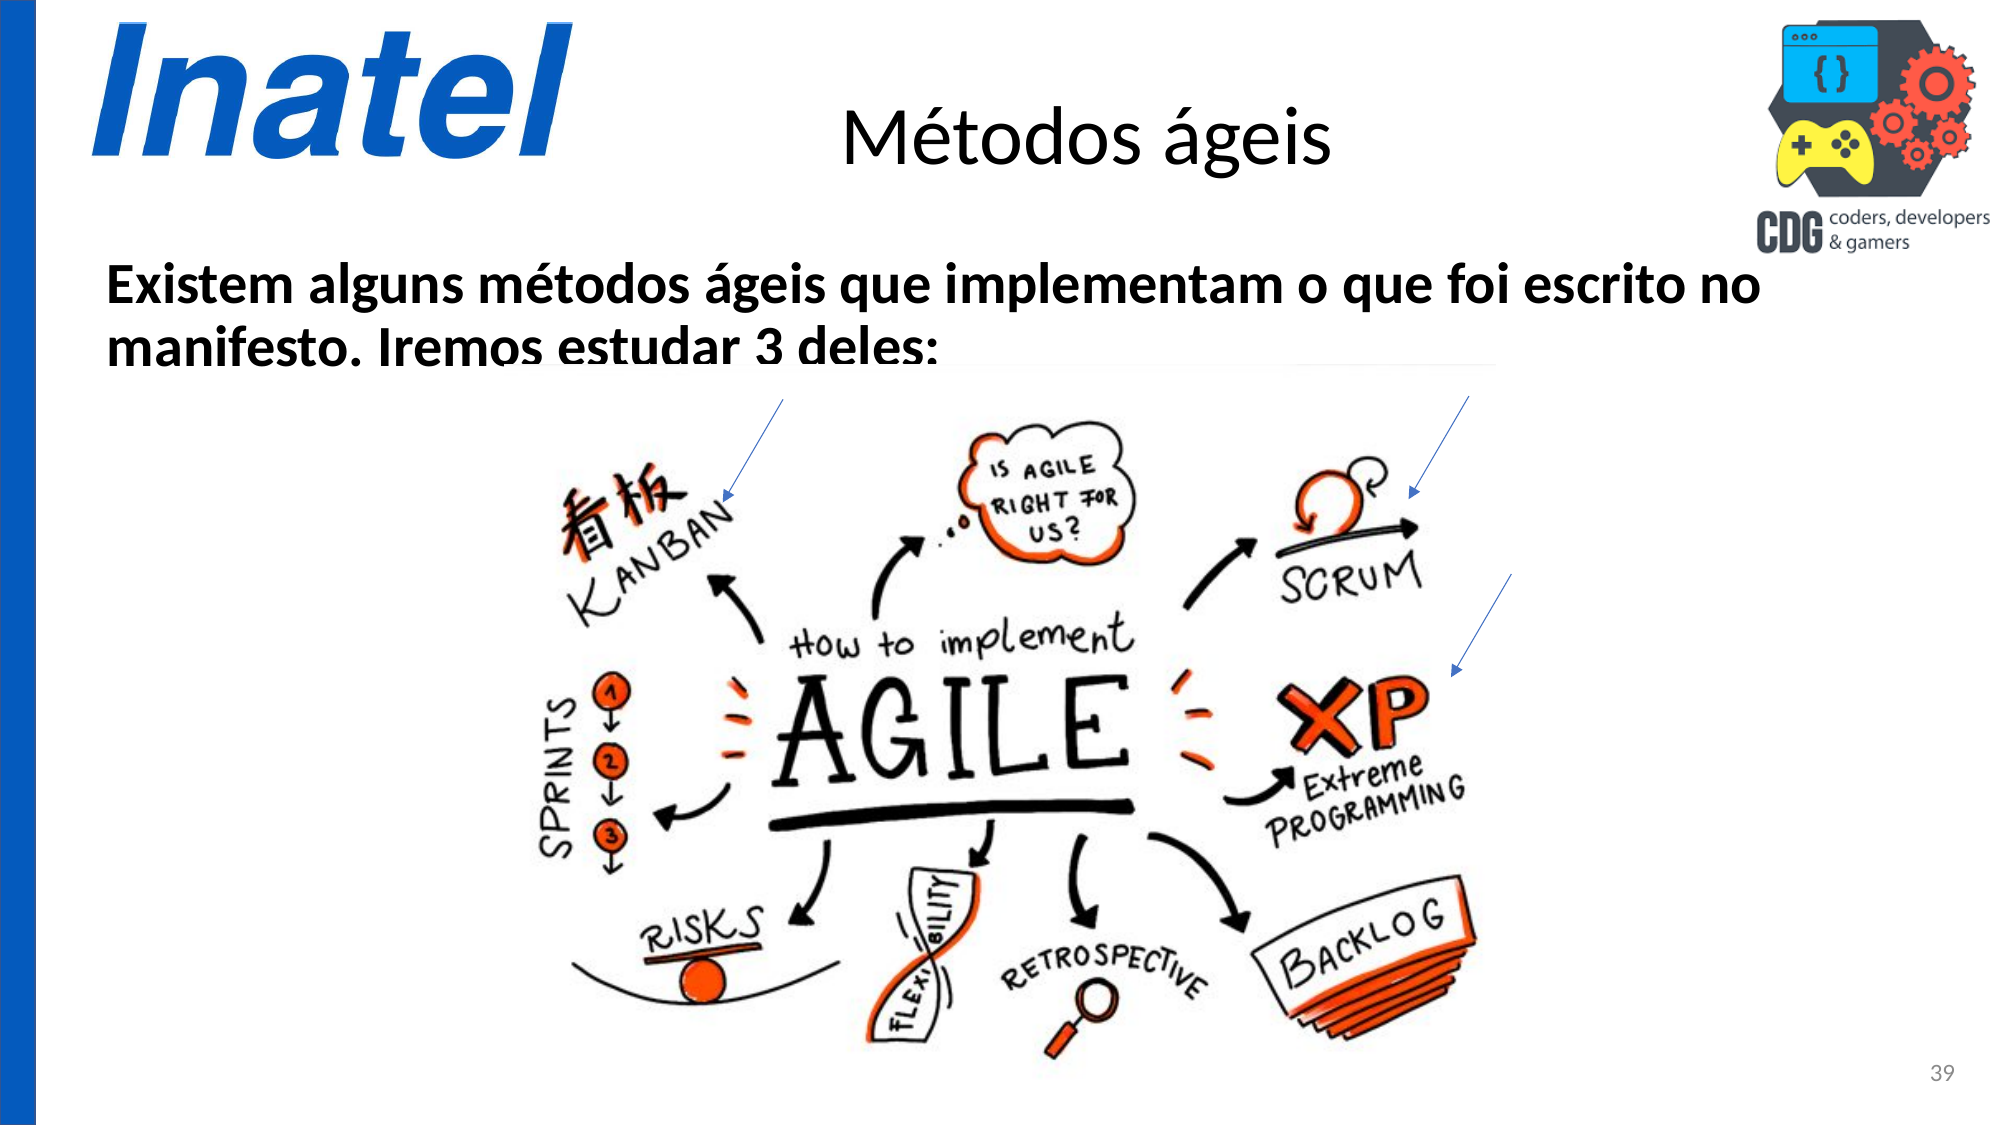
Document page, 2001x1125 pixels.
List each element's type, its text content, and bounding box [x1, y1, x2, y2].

slide_number 39 [1520, 1041, 1971, 1102]
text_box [1450, 573, 1512, 678]
text_box [0, 0, 36, 1125]
subtitle Existem alguns métodos ágeis que implementam o que foi escrito no manifesto. Iremos estudar 3 deles: [91, 245, 1831, 1108]
picture [504, 364, 1496, 1108]
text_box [1408, 395, 1469, 500]
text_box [722, 399, 784, 503]
picture [1745, 9, 2000, 266]
picture [91, 22, 573, 159]
text_box Métodos ágeis [613, 74, 1561, 189]
